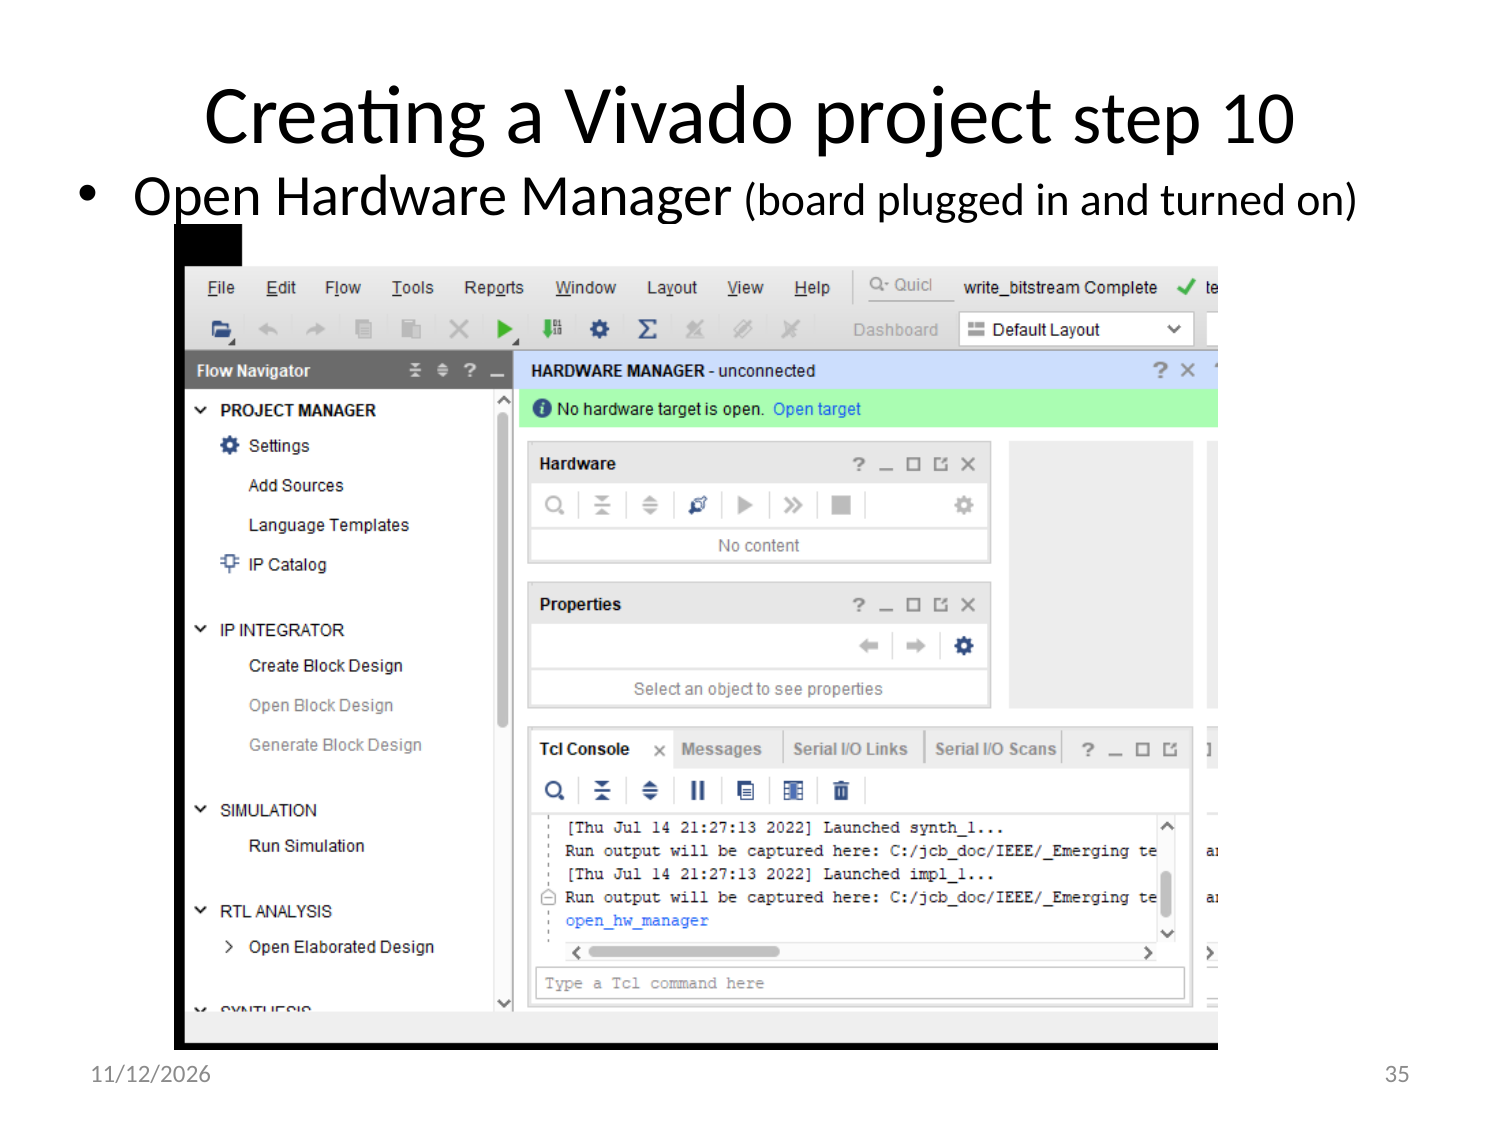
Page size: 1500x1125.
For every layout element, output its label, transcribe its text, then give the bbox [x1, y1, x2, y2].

picture [174, 224, 1218, 1050]
title Creating a Vivado project step 10 [75, 45, 1425, 175]
slide_number 35 [1074, 1042, 1425, 1103]
list Open Hardware Manager (board plugged in and turned on) [62, 149, 1413, 893]
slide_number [75, 1042, 425, 1103]
